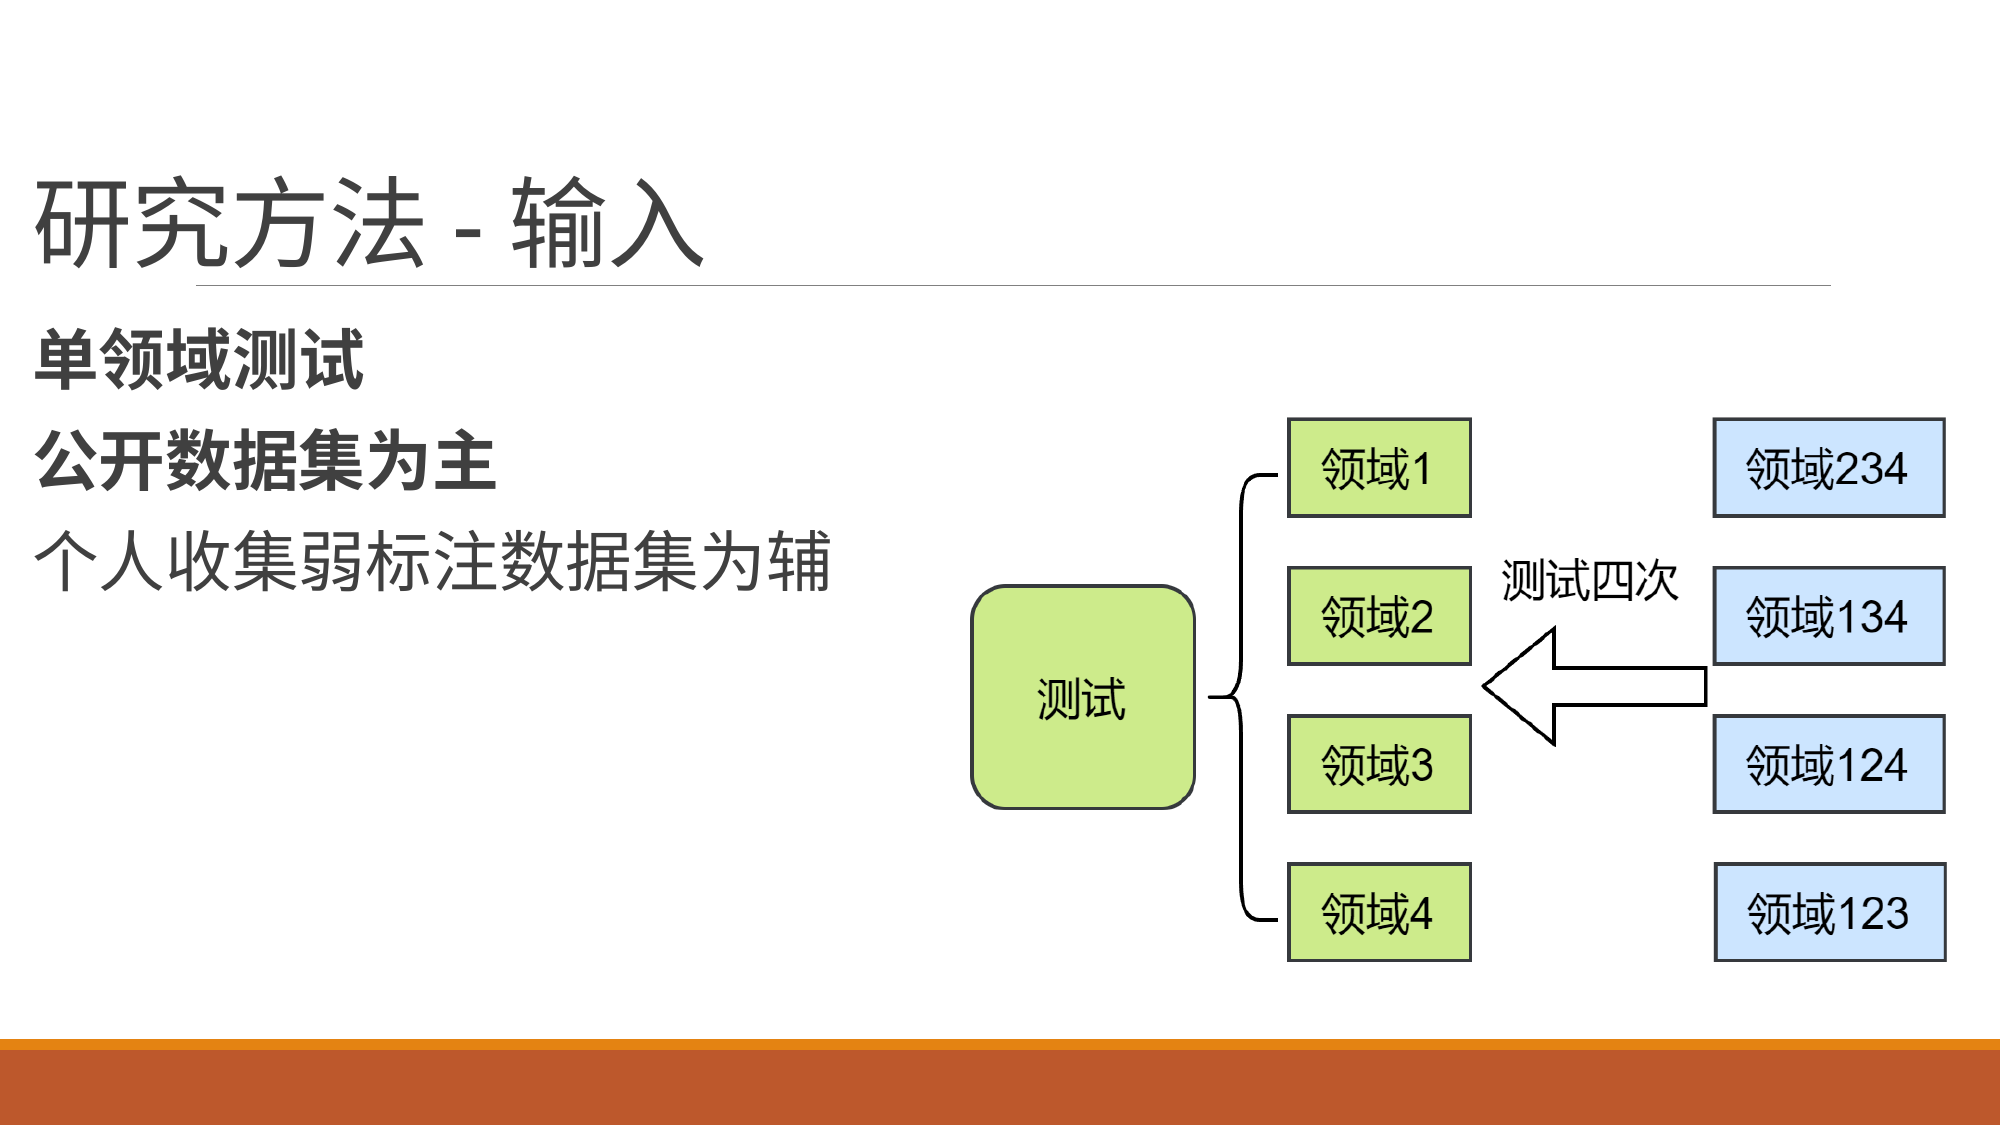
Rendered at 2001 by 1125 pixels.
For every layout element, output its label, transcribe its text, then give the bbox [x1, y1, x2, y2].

title 研究方法-输入 [17, 50, 1667, 289]
list 单领域测试 公开数据集为主 个人收集弱标注数据集为辅 [17, 319, 1667, 980]
picture [930, 379, 1984, 1000]
